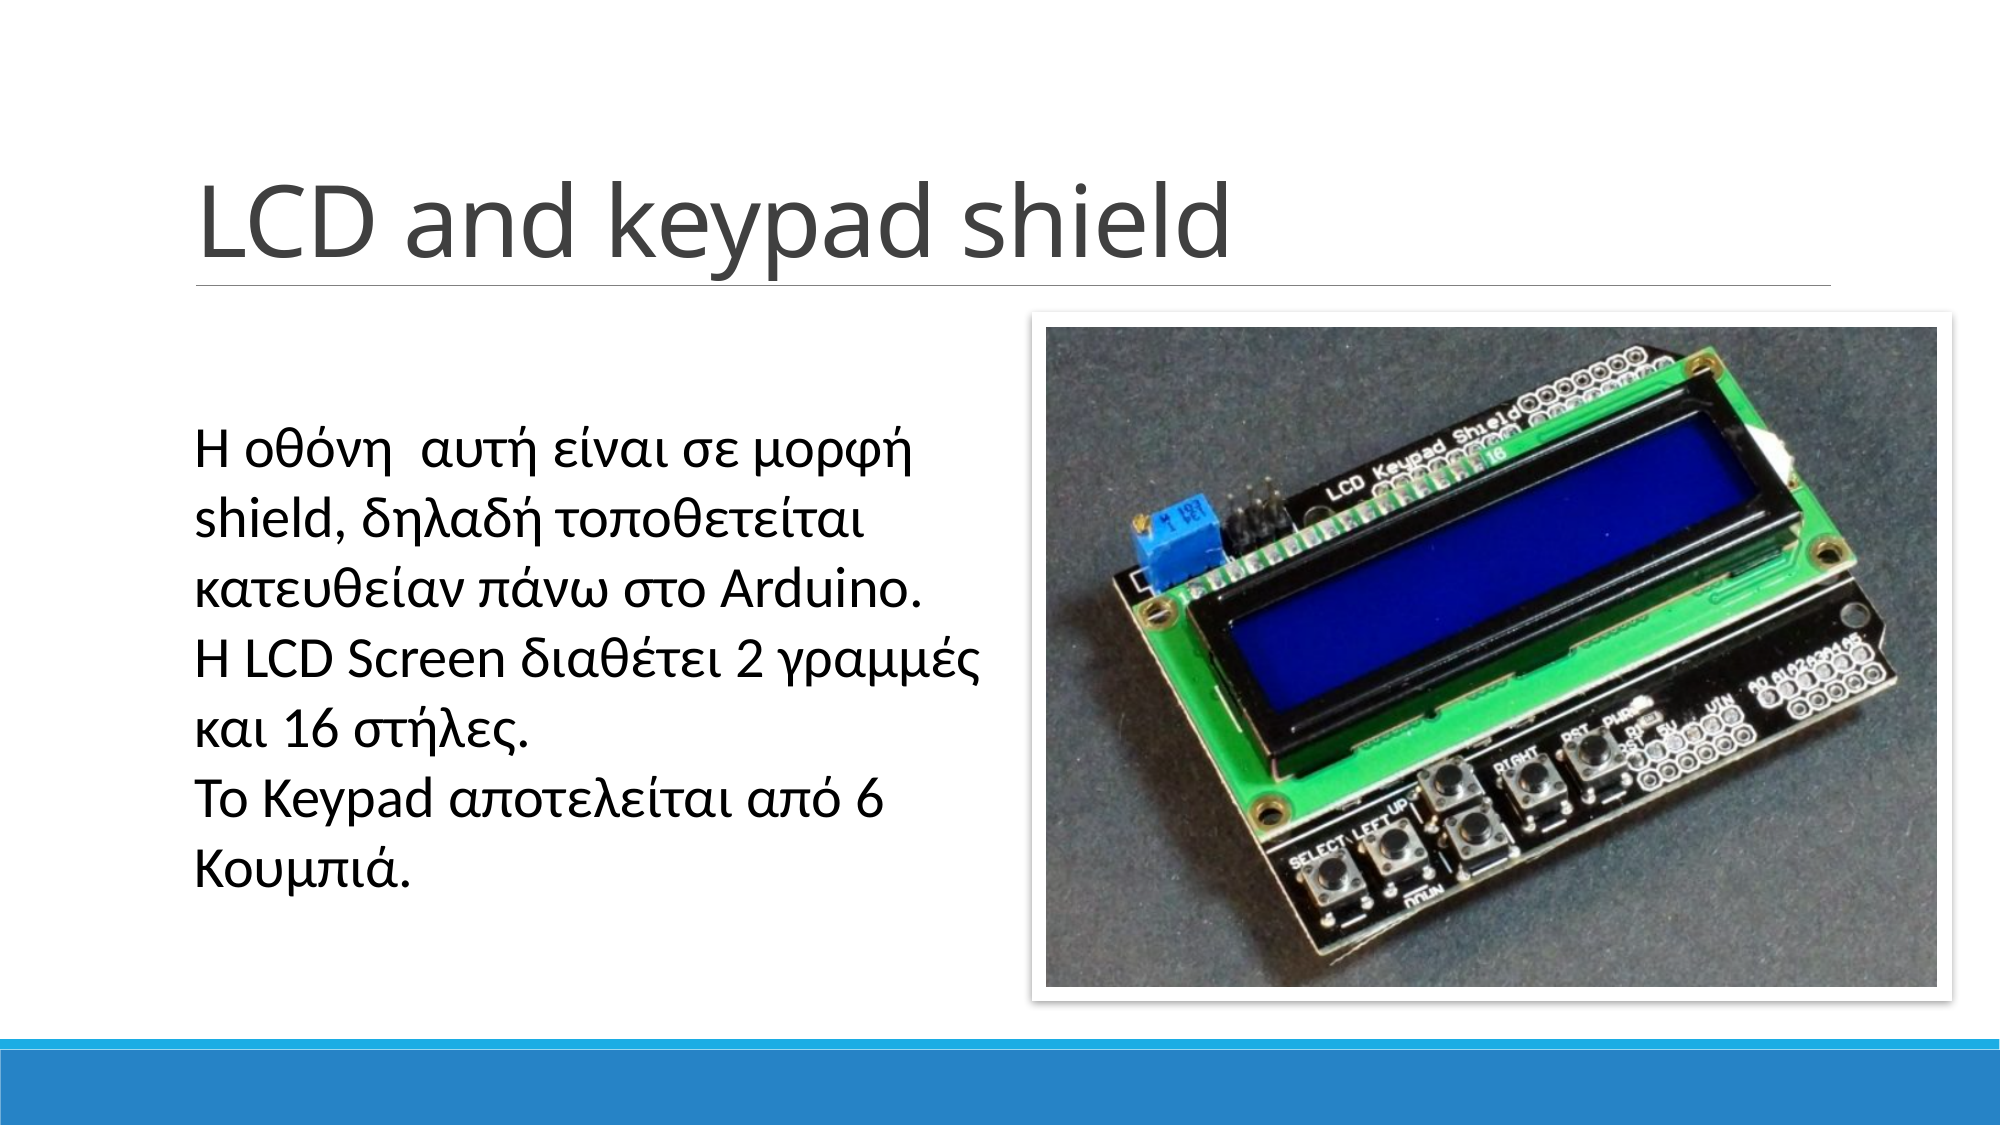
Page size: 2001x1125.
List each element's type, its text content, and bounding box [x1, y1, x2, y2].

title LCD and keypad shield [180, 47, 1830, 285]
text_box Η οθόνη αυτή είναι σε μορφή shield, δηλαδή τοποθετείται κατευθείαν πάνω στο Arduino. Η LCD Screen διαθέτει 2 γραμμές και 16 στήλες. Το Keypad αποτελείται από 6 Κουμπιά. [179, 401, 1042, 907]
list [1045, 326, 1938, 988]
